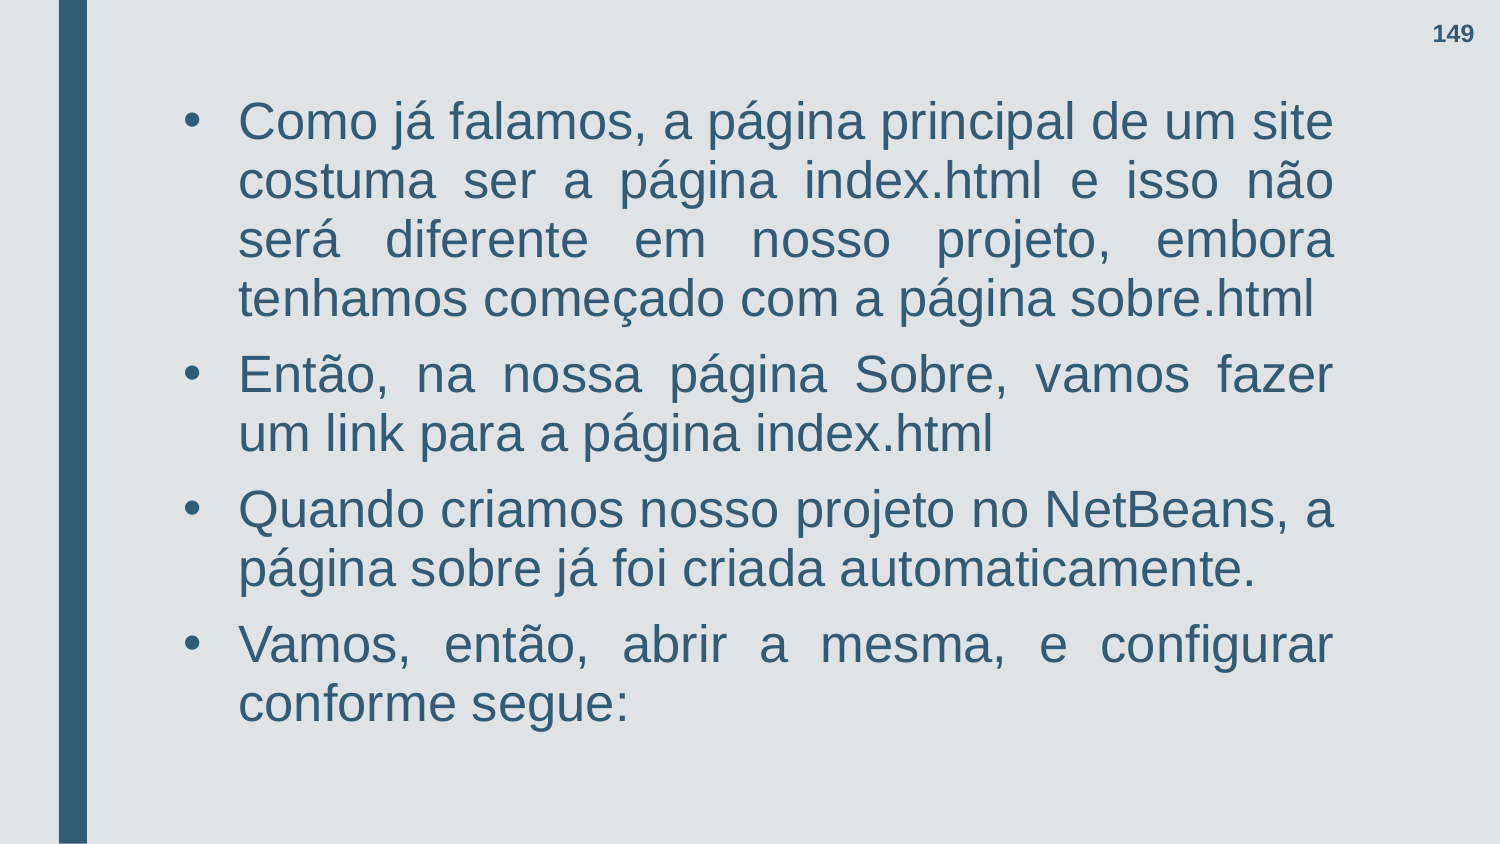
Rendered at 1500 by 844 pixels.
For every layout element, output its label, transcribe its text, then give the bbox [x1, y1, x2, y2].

slide_number 149 [1293, 7, 1490, 58]
list Como já falamos, a página principal de um site costuma ser a página index.html e isso não será diferente em nosso projeto, embora tenhamos começado com a página sobre.html Então, na nossa página Sobre, vamos fazer um link para a página index.html Quando criamos nosso projeto no NetBeans, a página sobre já foi criada automaticamente. Vamos, então, abrir a mesma, e configurar conforme segue: [168, 84, 1351, 789]
